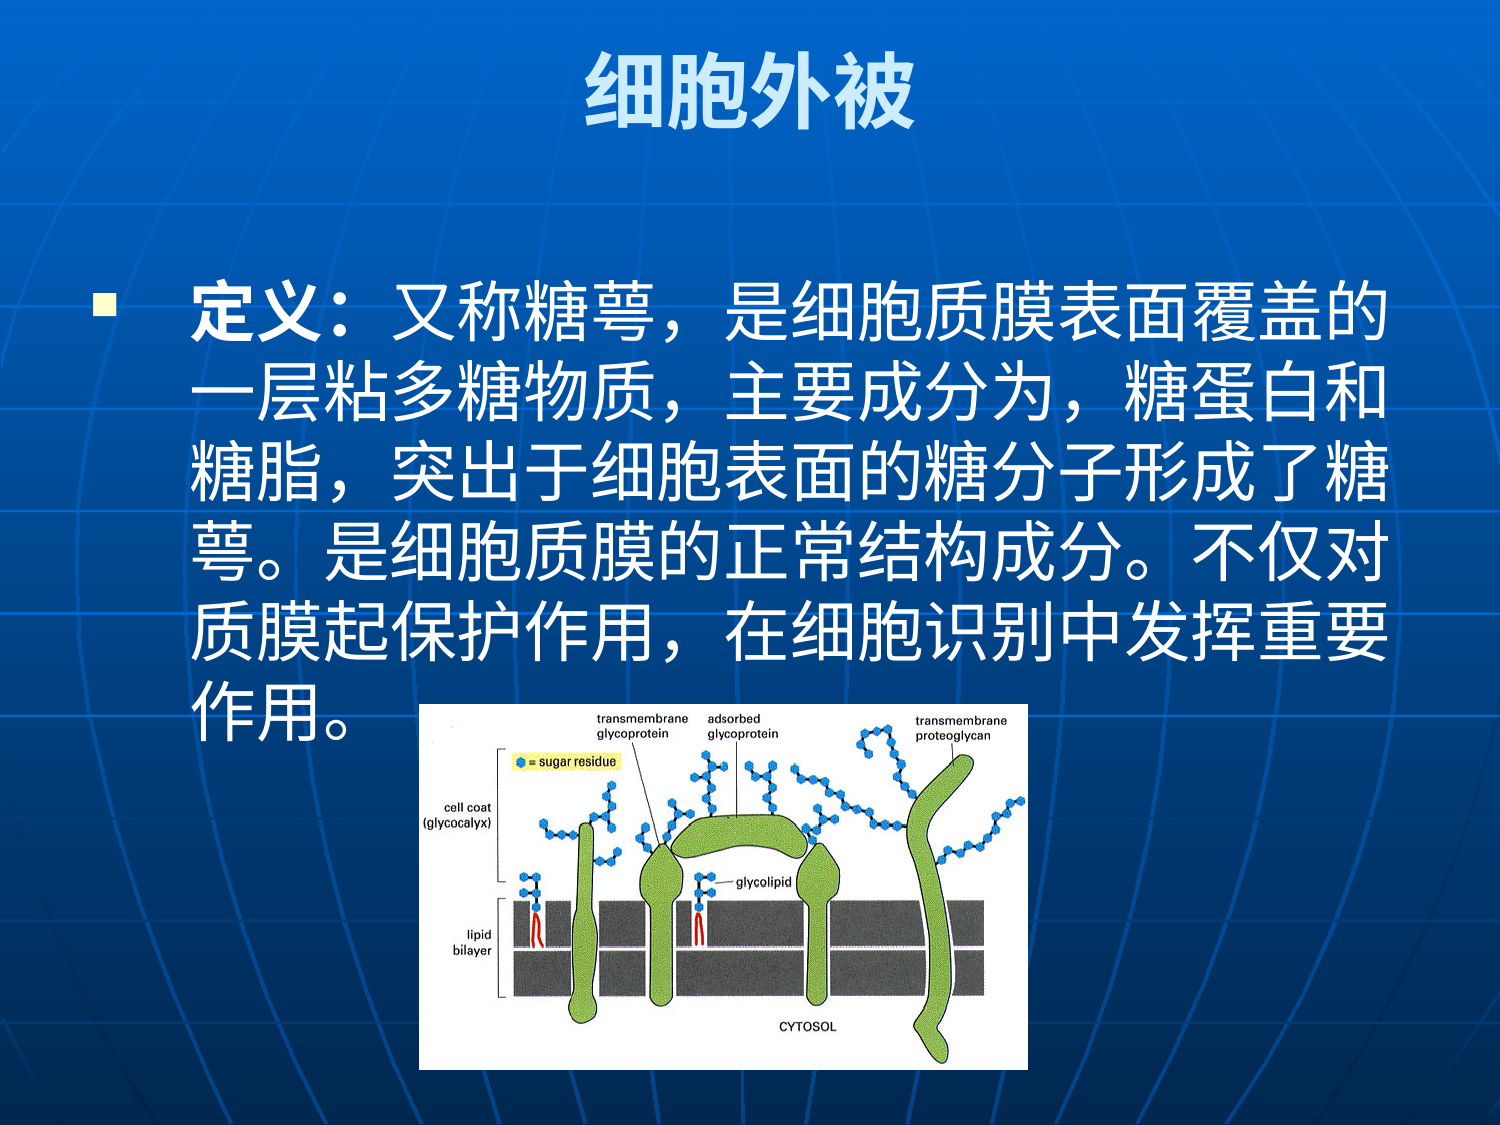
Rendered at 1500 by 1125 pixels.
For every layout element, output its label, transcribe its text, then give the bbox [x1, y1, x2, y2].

list 定义：又称糖萼，是细胞质膜表面覆盖的一层粘多糖物质，主要成分为，糖蛋白和糖脂，突出于细胞表面的糖分子形成了糖萼。是细胞质膜的正常结构成分。不仅对质膜起保护作用，在细胞识别中发挥重要作用。 [74, 262, 1426, 1006]
title 细胞外被 [74, 45, 1426, 233]
picture [419, 704, 1028, 1070]
